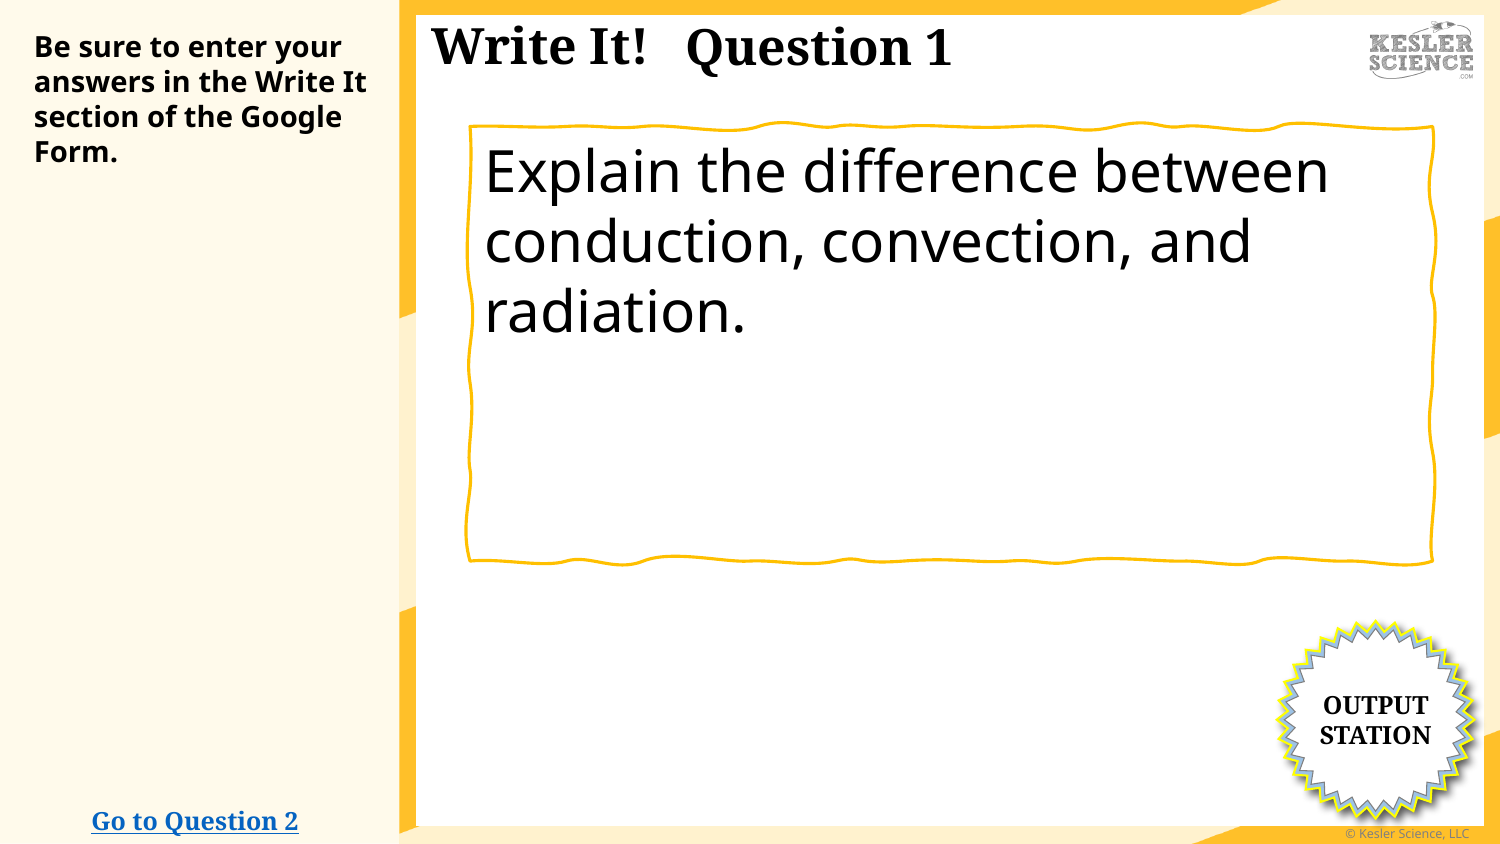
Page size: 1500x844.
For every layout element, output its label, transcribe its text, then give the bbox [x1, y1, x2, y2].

picture [400, 0, 1500, 844]
text_box Go to Question 2 [33, 798, 357, 844]
